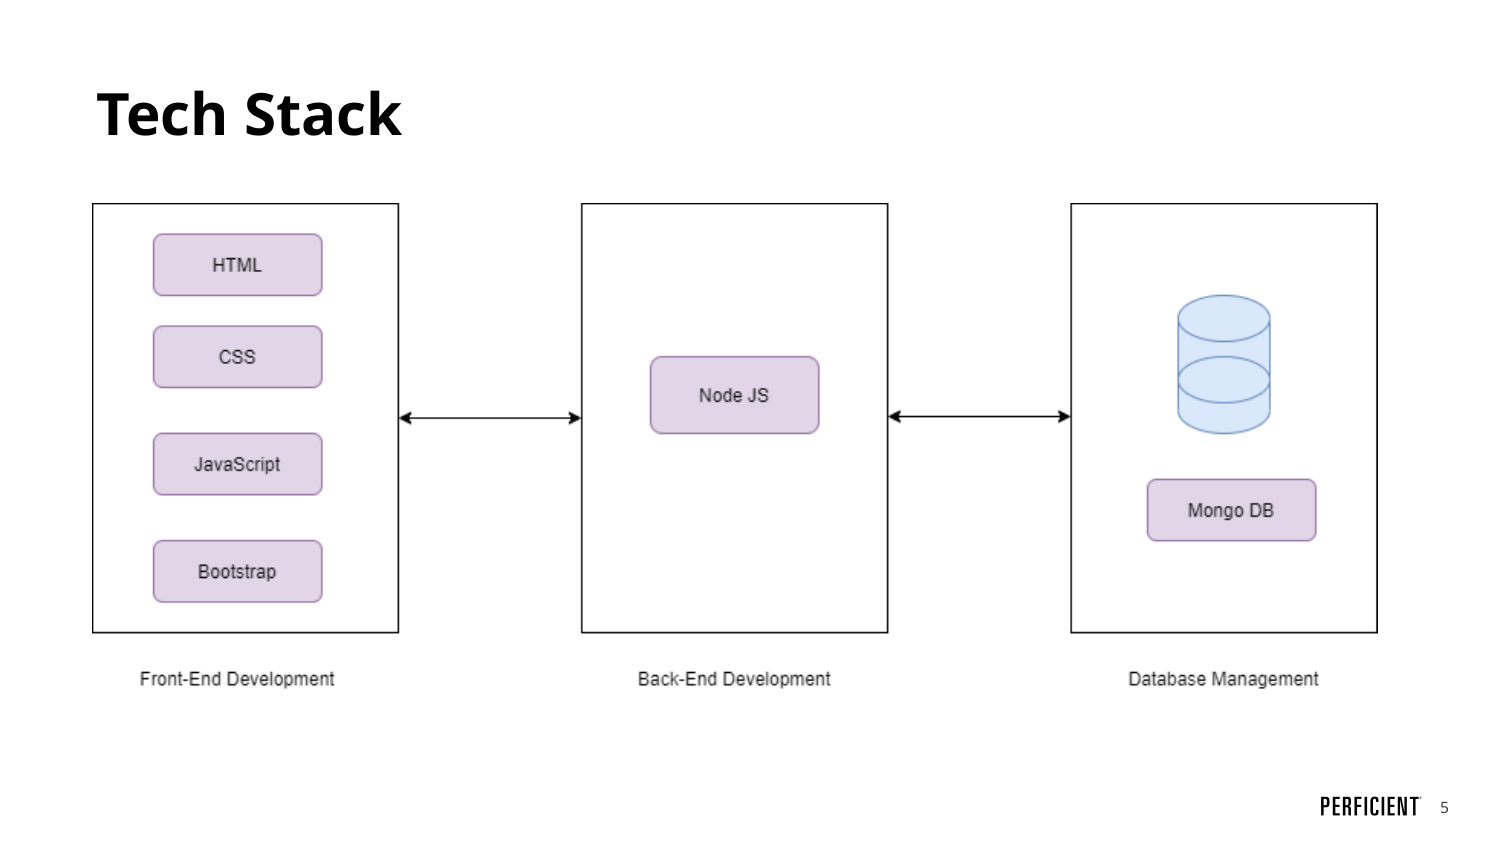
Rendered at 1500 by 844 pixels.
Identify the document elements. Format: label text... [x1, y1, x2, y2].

title Tech Stack [96, 85, 1405, 179]
picture [92, 203, 1378, 695]
picture [1307, 784, 1433, 828]
